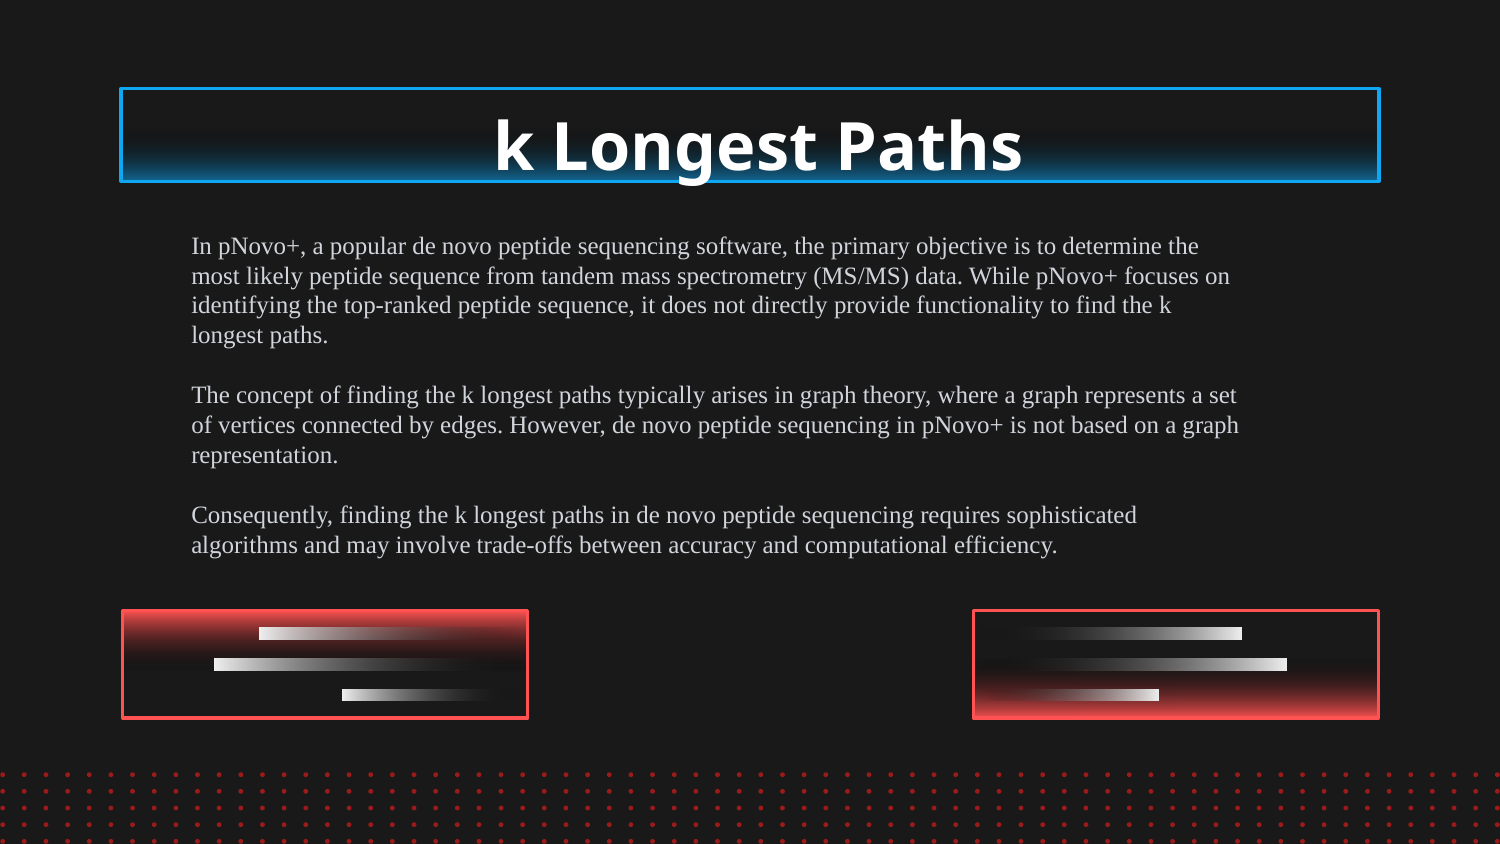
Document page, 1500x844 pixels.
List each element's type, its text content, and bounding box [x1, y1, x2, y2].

title k Longest Paths [119, 87, 1381, 183]
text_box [973, 610, 1379, 719]
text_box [122, 610, 529, 719]
text_box In pNovo+, a popular de novo peptide sequencing software, the primary objective is to determine the most likely peptide sequence from tandem mass spectrometry (MS/MS) data. While pNovo+ focuses on identifying the top-ranked peptide sequence, it does not directly provide functionality to find the k longest paths. The concept of finding the k longest paths typically arises in graph theory, where a graph represents a set of vertices connected by edges. However, de novo peptide sequencing in pNovo+ is not based on a graph representation. Consequently, finding the k longest paths in de novo peptide sequencing requires sophisticated algorithms and may involve trade-offs between accuracy and computational efficiency. [176, 221, 1257, 566]
